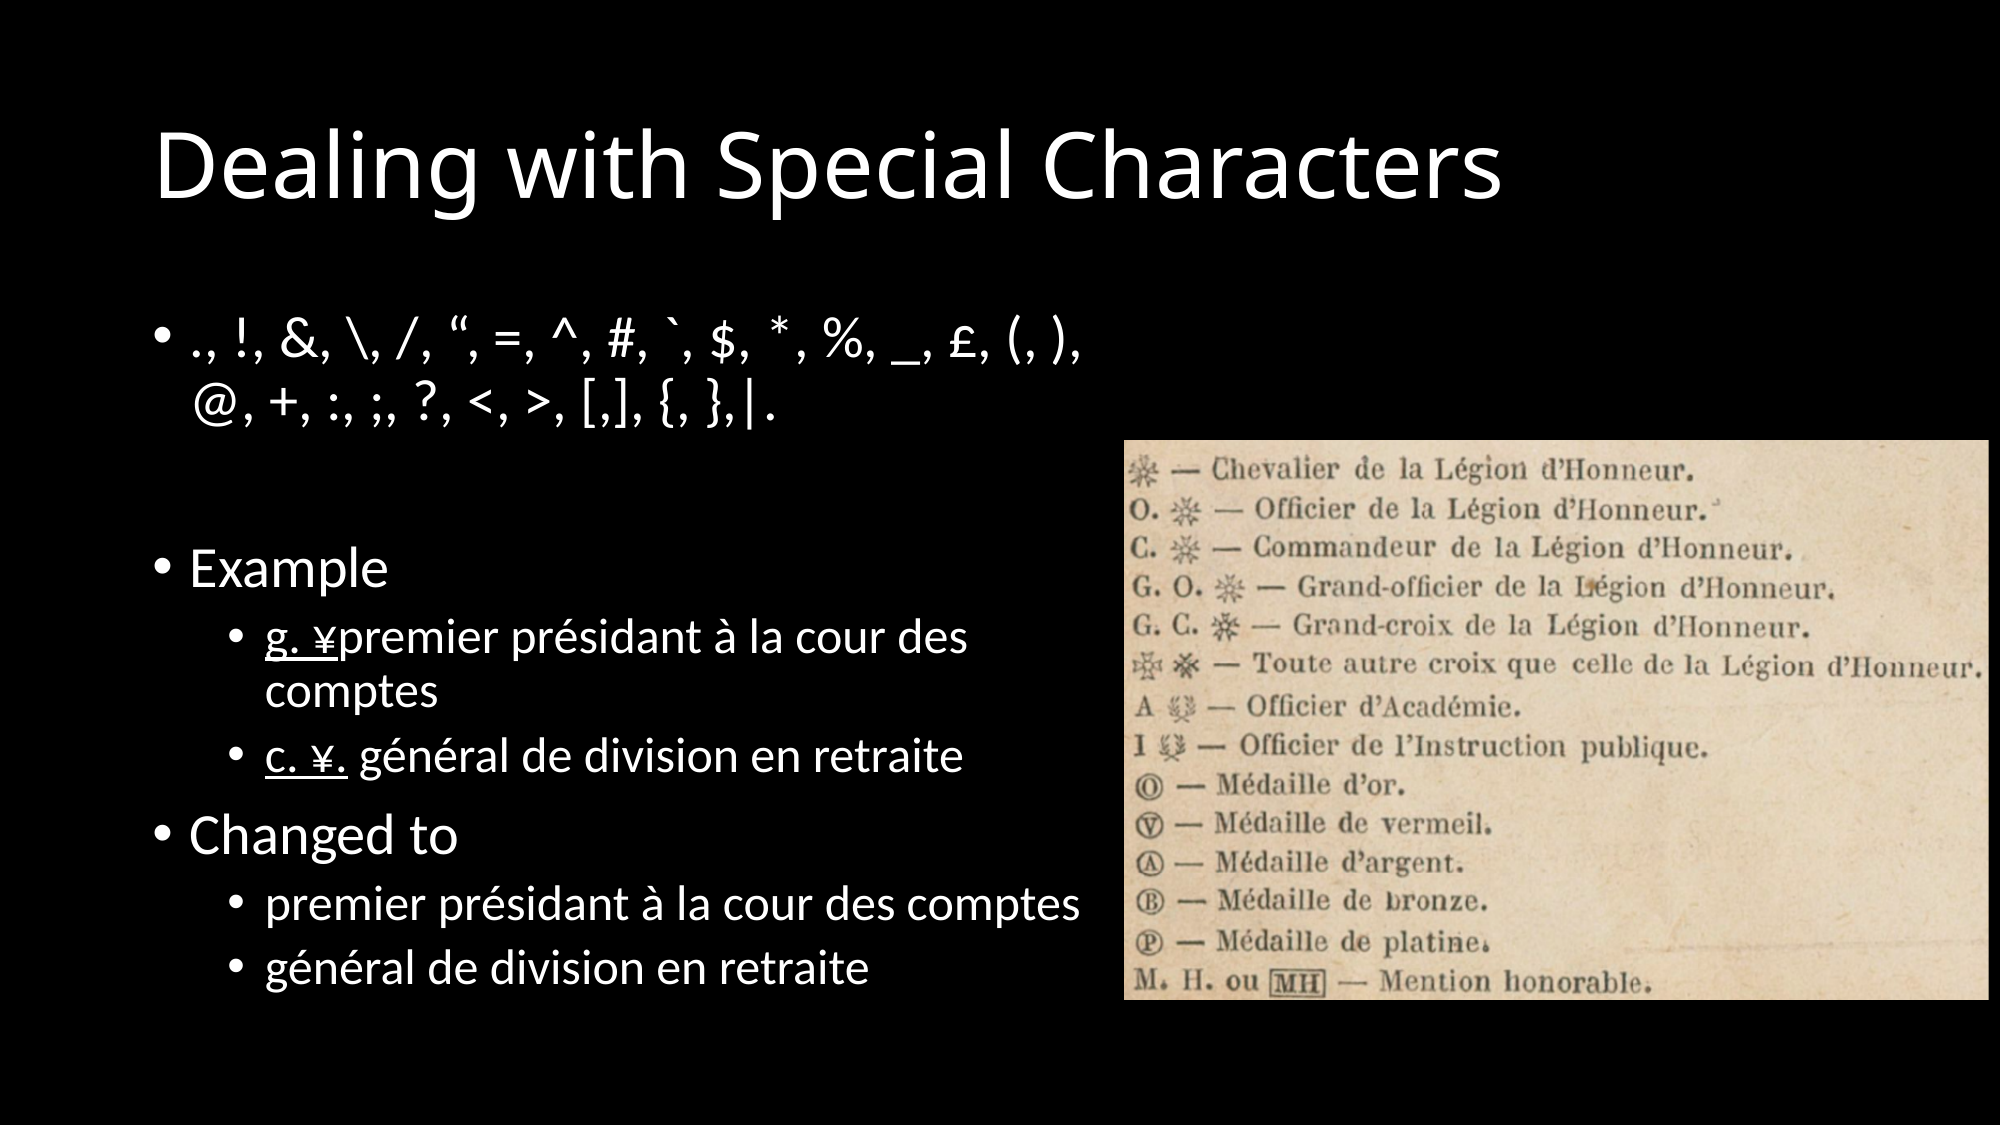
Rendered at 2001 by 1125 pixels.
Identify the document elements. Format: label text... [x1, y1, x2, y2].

list ., !, &, \, /, “, =, ^, #, `, $, *, %, _, £, (, ), @, +, :, ;, ?, <, >, [,], {, },|. Example g. ¥premier présidant à la cour des comptes c. ¥. général de division en retraite Changed to premier présidant à la cour des comptes général de division en retraite [137, 299, 1125, 1014]
picture [1124, 440, 1989, 1000]
title Dealing with Special Characters [137, 59, 1863, 278]
